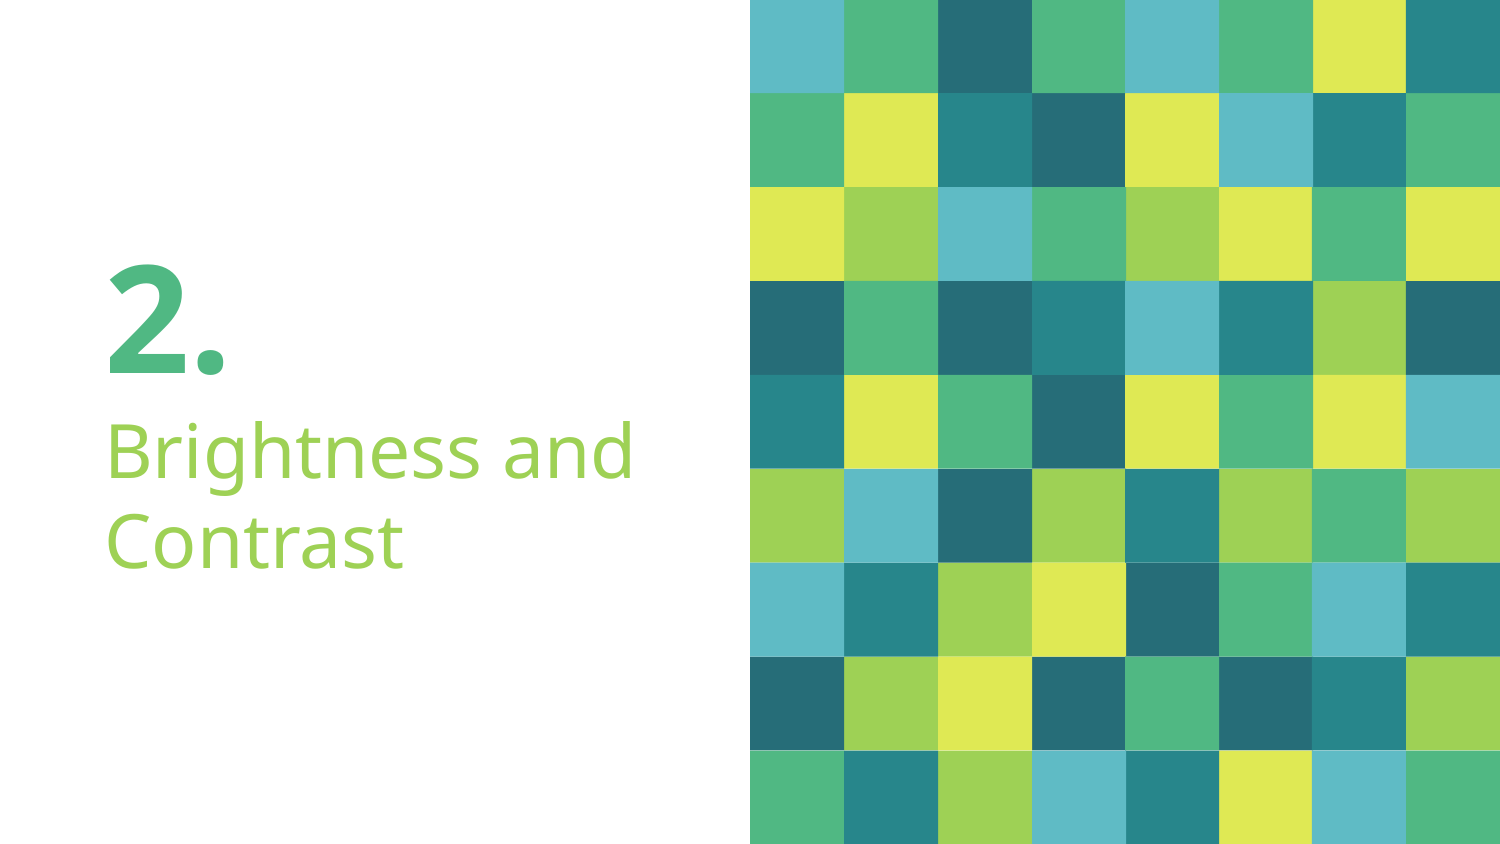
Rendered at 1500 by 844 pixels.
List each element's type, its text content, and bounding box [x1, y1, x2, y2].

title 2. Brightness and Contrast [89, 408, 654, 599]
